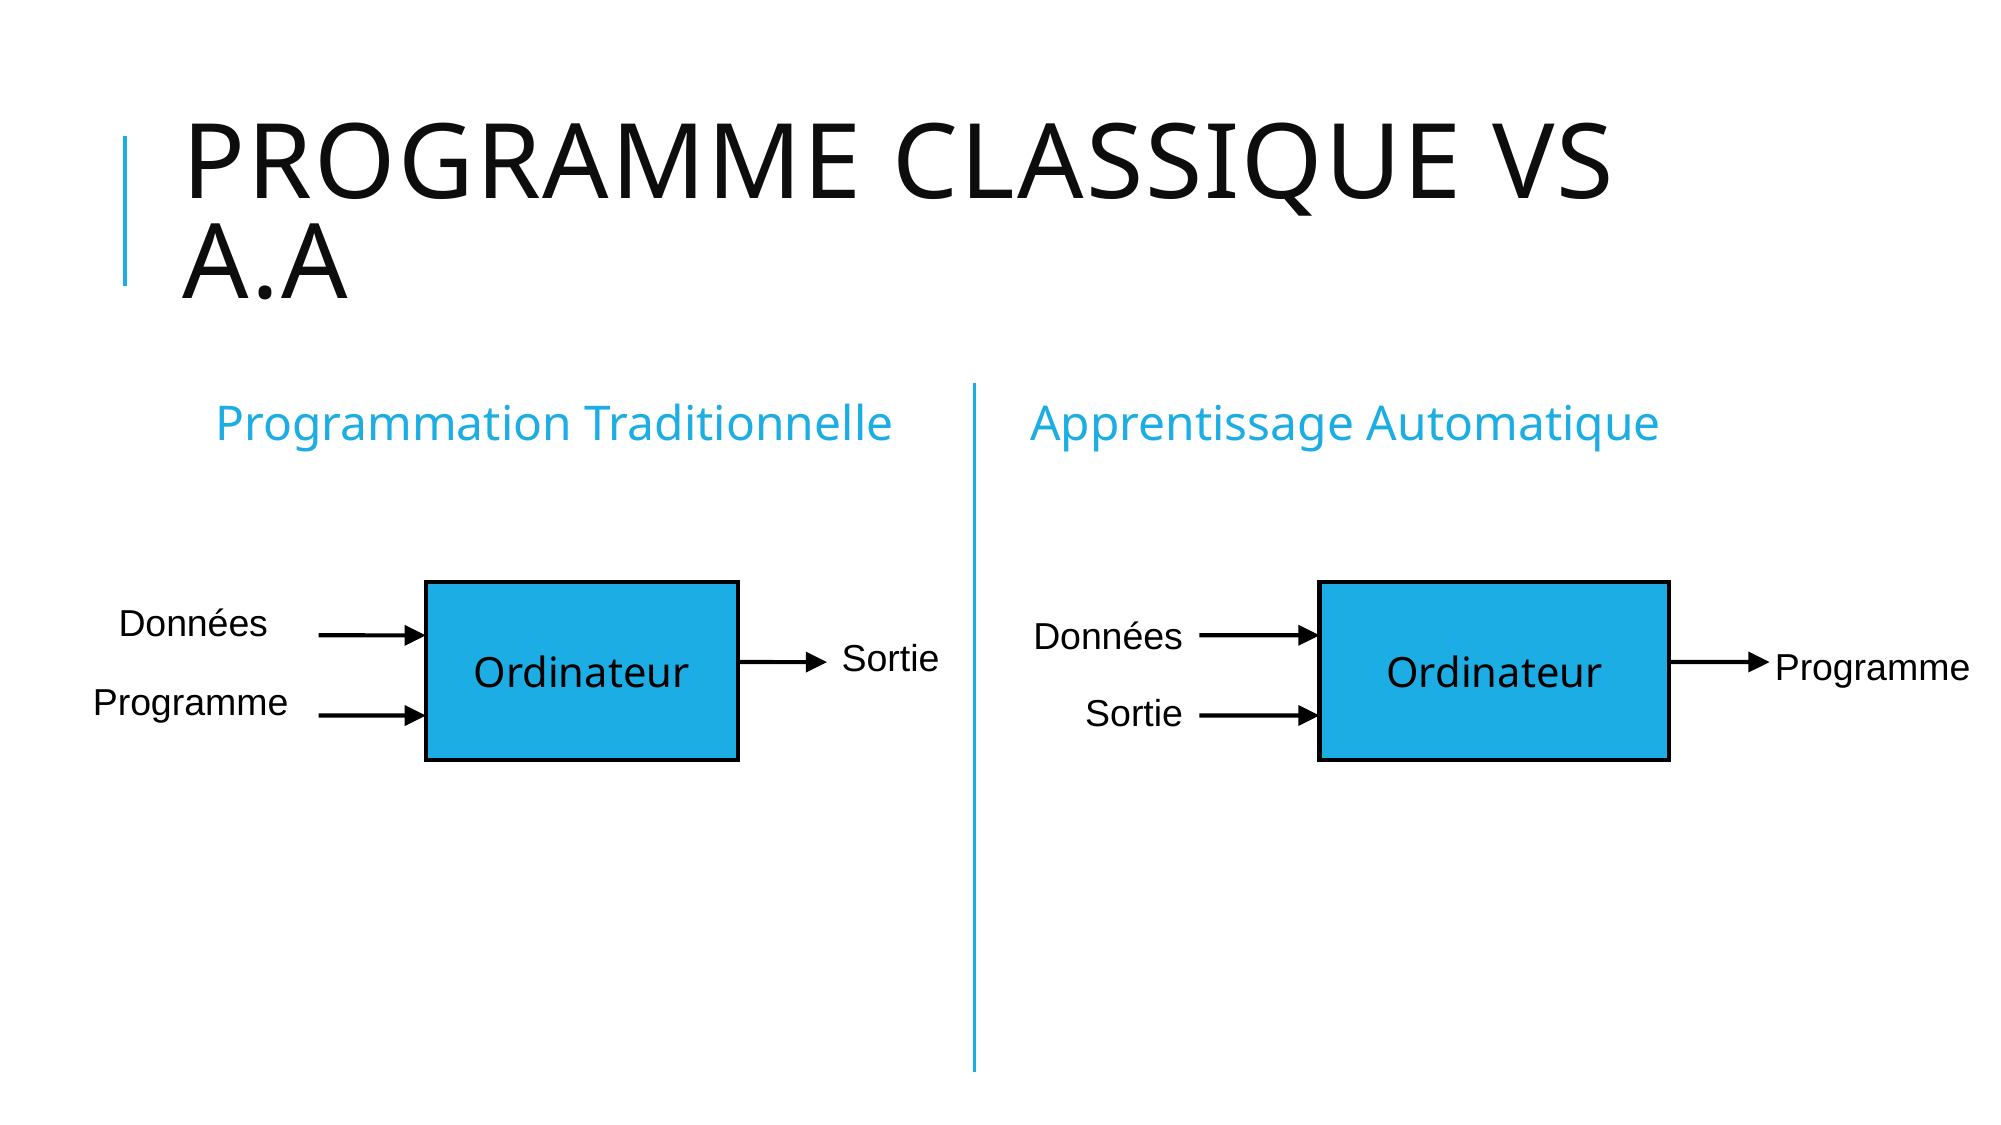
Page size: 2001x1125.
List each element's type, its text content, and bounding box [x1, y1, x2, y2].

title Programme Classique Vs A.A [168, 96, 1763, 342]
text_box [1018, 581, 2000, 761]
list Programmation Traditionnelle [168, 357, 948, 493]
list Apprentissage Automatique [982, 357, 1763, 493]
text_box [77, 581, 959, 761]
